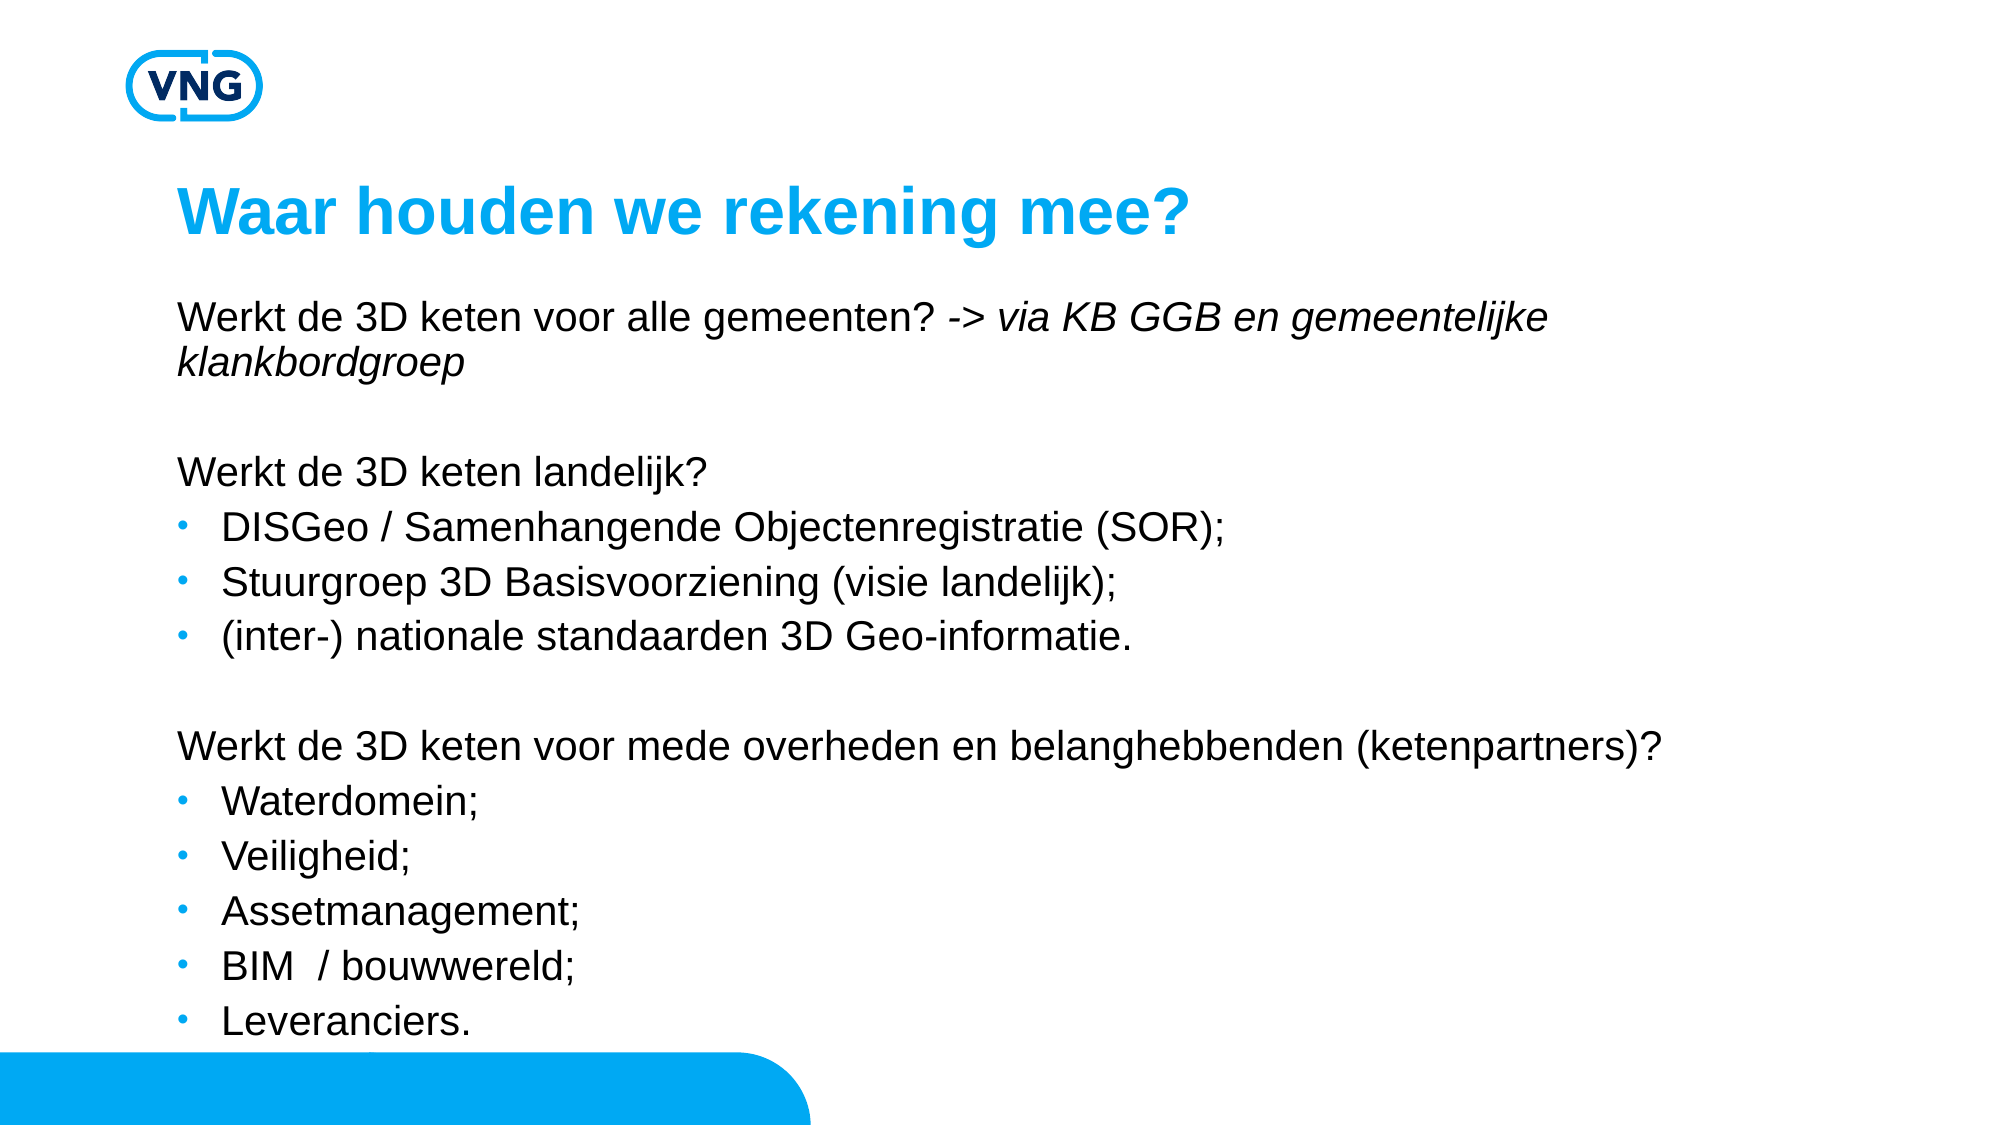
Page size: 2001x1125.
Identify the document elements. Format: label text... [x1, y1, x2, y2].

picture [79, 0, 433, 202]
list Werkt de 3D keten voor alle gemeenten? -> via KB GGB en gemeentelijke klankbordgroep Werkt de 3D keten landelijk? DISGeo / Samenhangende Objectenregistratie (SOR); Stuurgroep 3D Basisvoorziening (visie landelijk); (inter-) nationale standaarden 3D Geo-informatie. Werkt de 3D keten voor mede overheden en belanghebbenden (ketenpartners)? Waterdomein; Veiligheid; Assetmanagement; BIM / bouwwereld; Leveranciers. [177, 295, 1823, 1034]
title Waar houden we rekening mee? [177, 177, 1823, 295]
